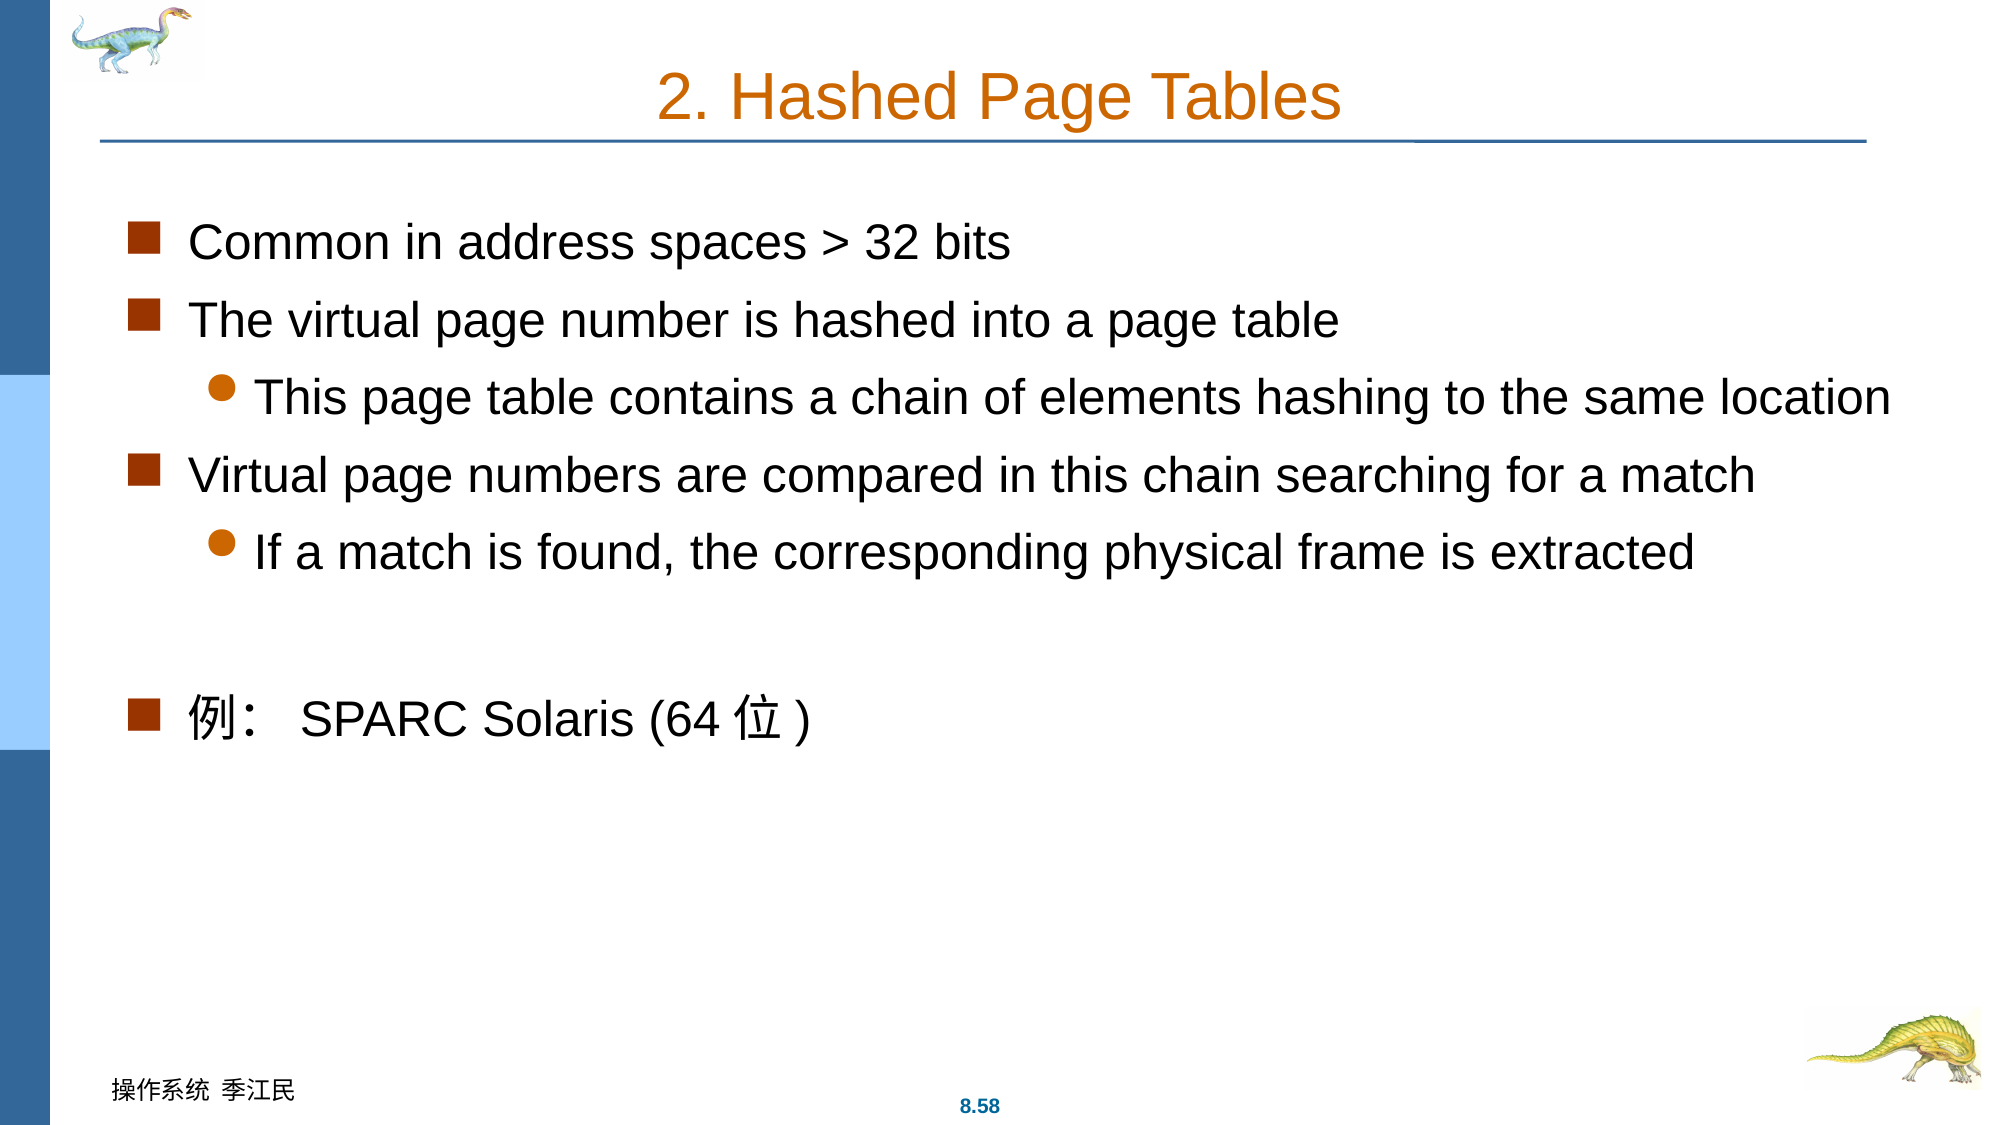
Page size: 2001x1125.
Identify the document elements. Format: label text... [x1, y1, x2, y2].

picture [1804, 1007, 1982, 1090]
title 2. Hashed Page Tables [99, 45, 1900, 141]
picture [62, 0, 205, 81]
list Common in address spaces > 32 bits The virtual page number is hashed into a page table This page table contains a chain of elements hashing to the same location Virtual page numbers are compared in this chain searching for a match If a match is found, the corresponding physical frame is extracted 例：SPARC Solaris (64位) [116, 202, 1917, 946]
